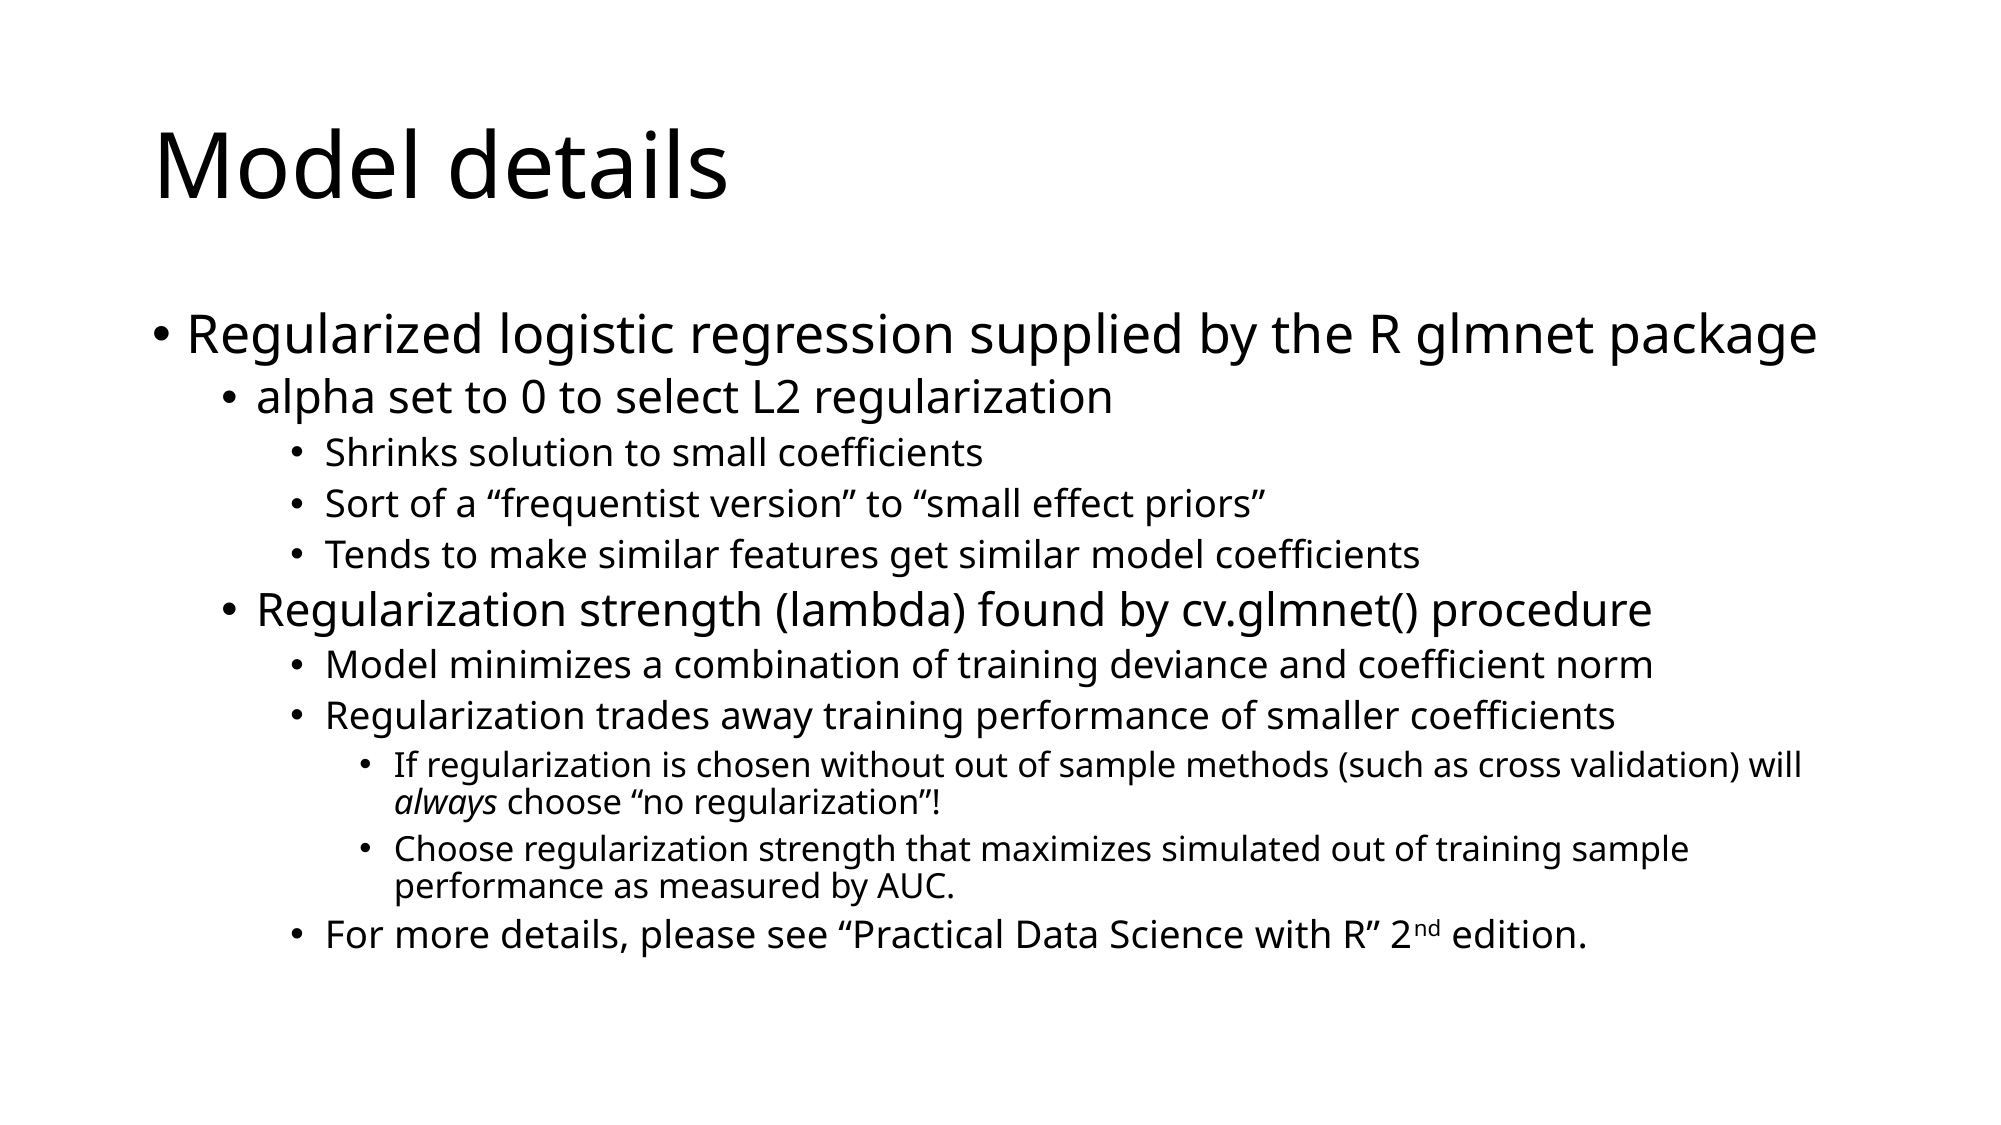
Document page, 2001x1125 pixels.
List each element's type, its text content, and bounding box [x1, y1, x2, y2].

list Regularized logistic regression supplied by the R glmnet package alpha set to 0 to select L2 regularization Shrinks solution to small coefficients Sort of a “frequentist version” to “small effect priors” Tends to make similar features get similar model coefficients Regularization strength (lambda) found by cv.glmnet() procedure Model minimizes a combination of training deviance and coefficient norm Regularization trades away training performance of smaller coefficients If regularization is chosen without out of sample methods (such as cross validation) will always choose “no regularization”! Choose regularization strength that maximizes simulated out of training sample performance as measured by AUC. For more details, please see “Practical Data Science with R” 2nd edition. [137, 299, 1863, 1014]
title Model details [137, 59, 1863, 278]
